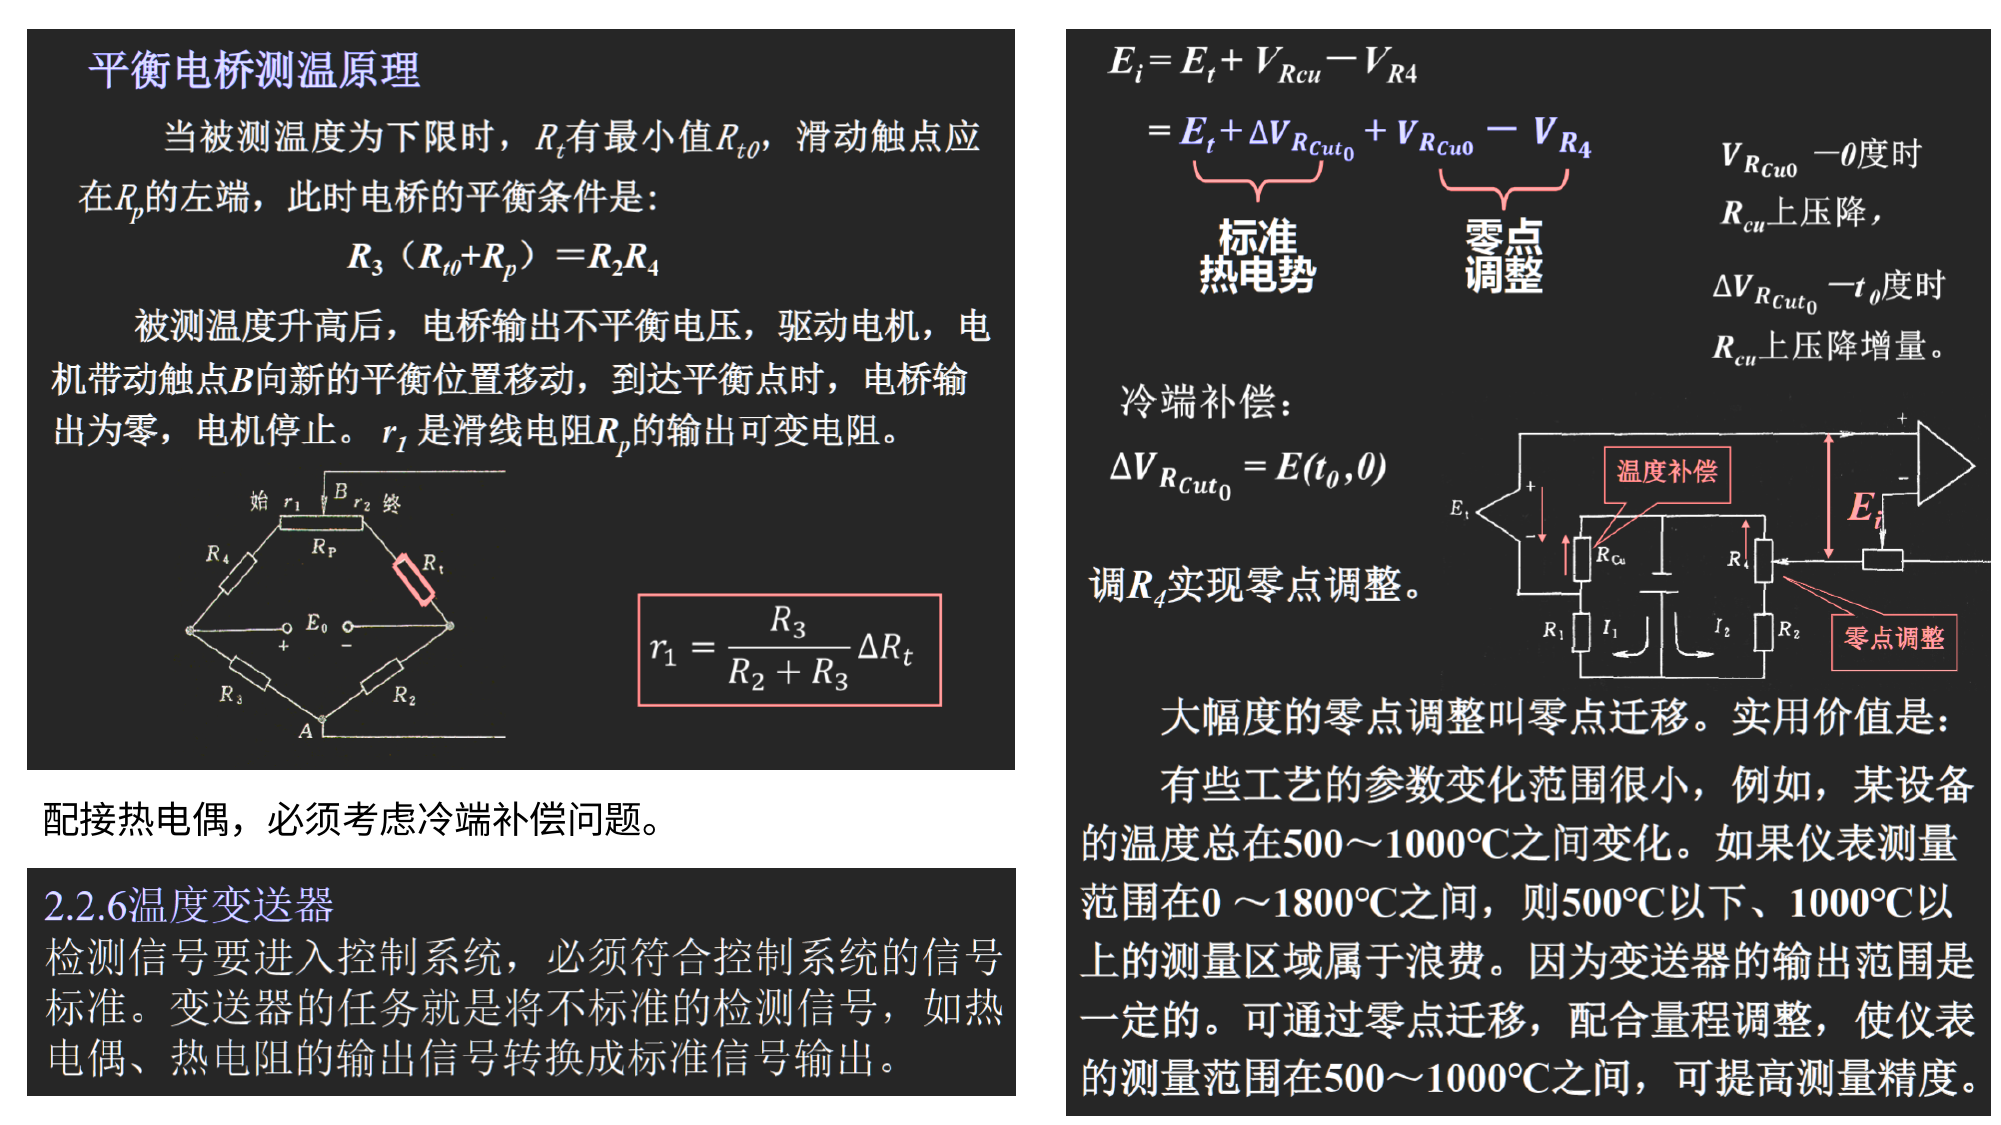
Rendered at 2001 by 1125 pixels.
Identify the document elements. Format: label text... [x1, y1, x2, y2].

picture [27, 29, 1015, 770]
picture [1066, 29, 1991, 1116]
picture [27, 868, 1016, 1096]
text_box 配接热电偶，必须考虑冷端补偿问题。 [27, 788, 1028, 849]
